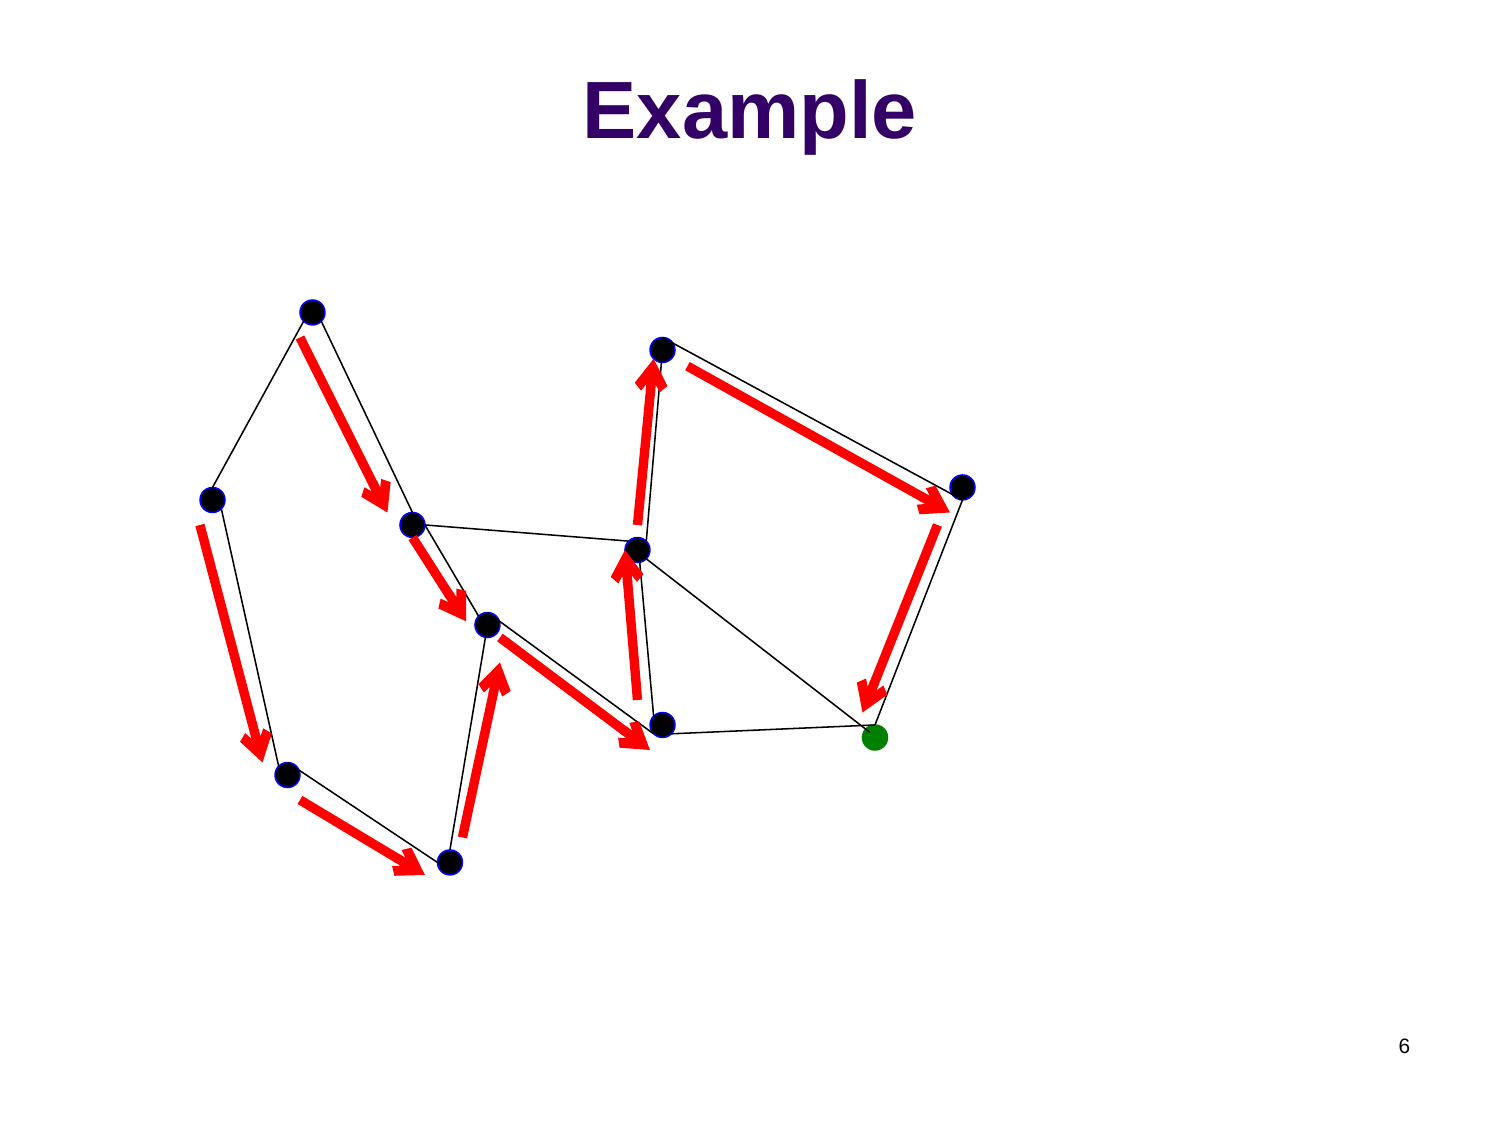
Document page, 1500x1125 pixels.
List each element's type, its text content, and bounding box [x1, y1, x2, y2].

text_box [424, 524, 629, 542]
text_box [487, 612, 619, 659]
text_box [200, 488, 226, 513]
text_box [275, 763, 287, 788]
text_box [471, 551, 479, 617]
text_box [449, 624, 488, 851]
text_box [646, 507, 663, 542]
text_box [624, 549, 638, 701]
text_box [662, 337, 963, 501]
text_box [875, 499, 963, 726]
text_box [439, 851, 463, 875]
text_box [687, 365, 951, 513]
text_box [862, 524, 938, 713]
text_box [658, 558, 863, 733]
text_box [966, 475, 976, 500]
title Example [0, 20, 1500, 163]
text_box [212, 320, 304, 488]
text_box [199, 524, 263, 763]
text_box 7 [625, 538, 636, 549]
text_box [499, 637, 651, 751]
text_box [650, 337, 660, 348]
text_box [863, 735, 888, 751]
slide_number 6 [1074, 1024, 1426, 1101]
text_box [275, 774, 282, 787]
text_box [646, 349, 663, 531]
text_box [412, 537, 467, 622]
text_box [299, 799, 426, 876]
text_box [221, 508, 279, 767]
text_box [476, 613, 487, 624]
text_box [299, 337, 388, 513]
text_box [671, 724, 876, 735]
text_box [399, 513, 425, 538]
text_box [637, 537, 654, 642]
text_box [462, 662, 501, 838]
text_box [320, 321, 413, 513]
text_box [287, 762, 438, 863]
text_box [300, 299, 325, 325]
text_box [646, 349, 657, 359]
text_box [637, 358, 654, 526]
